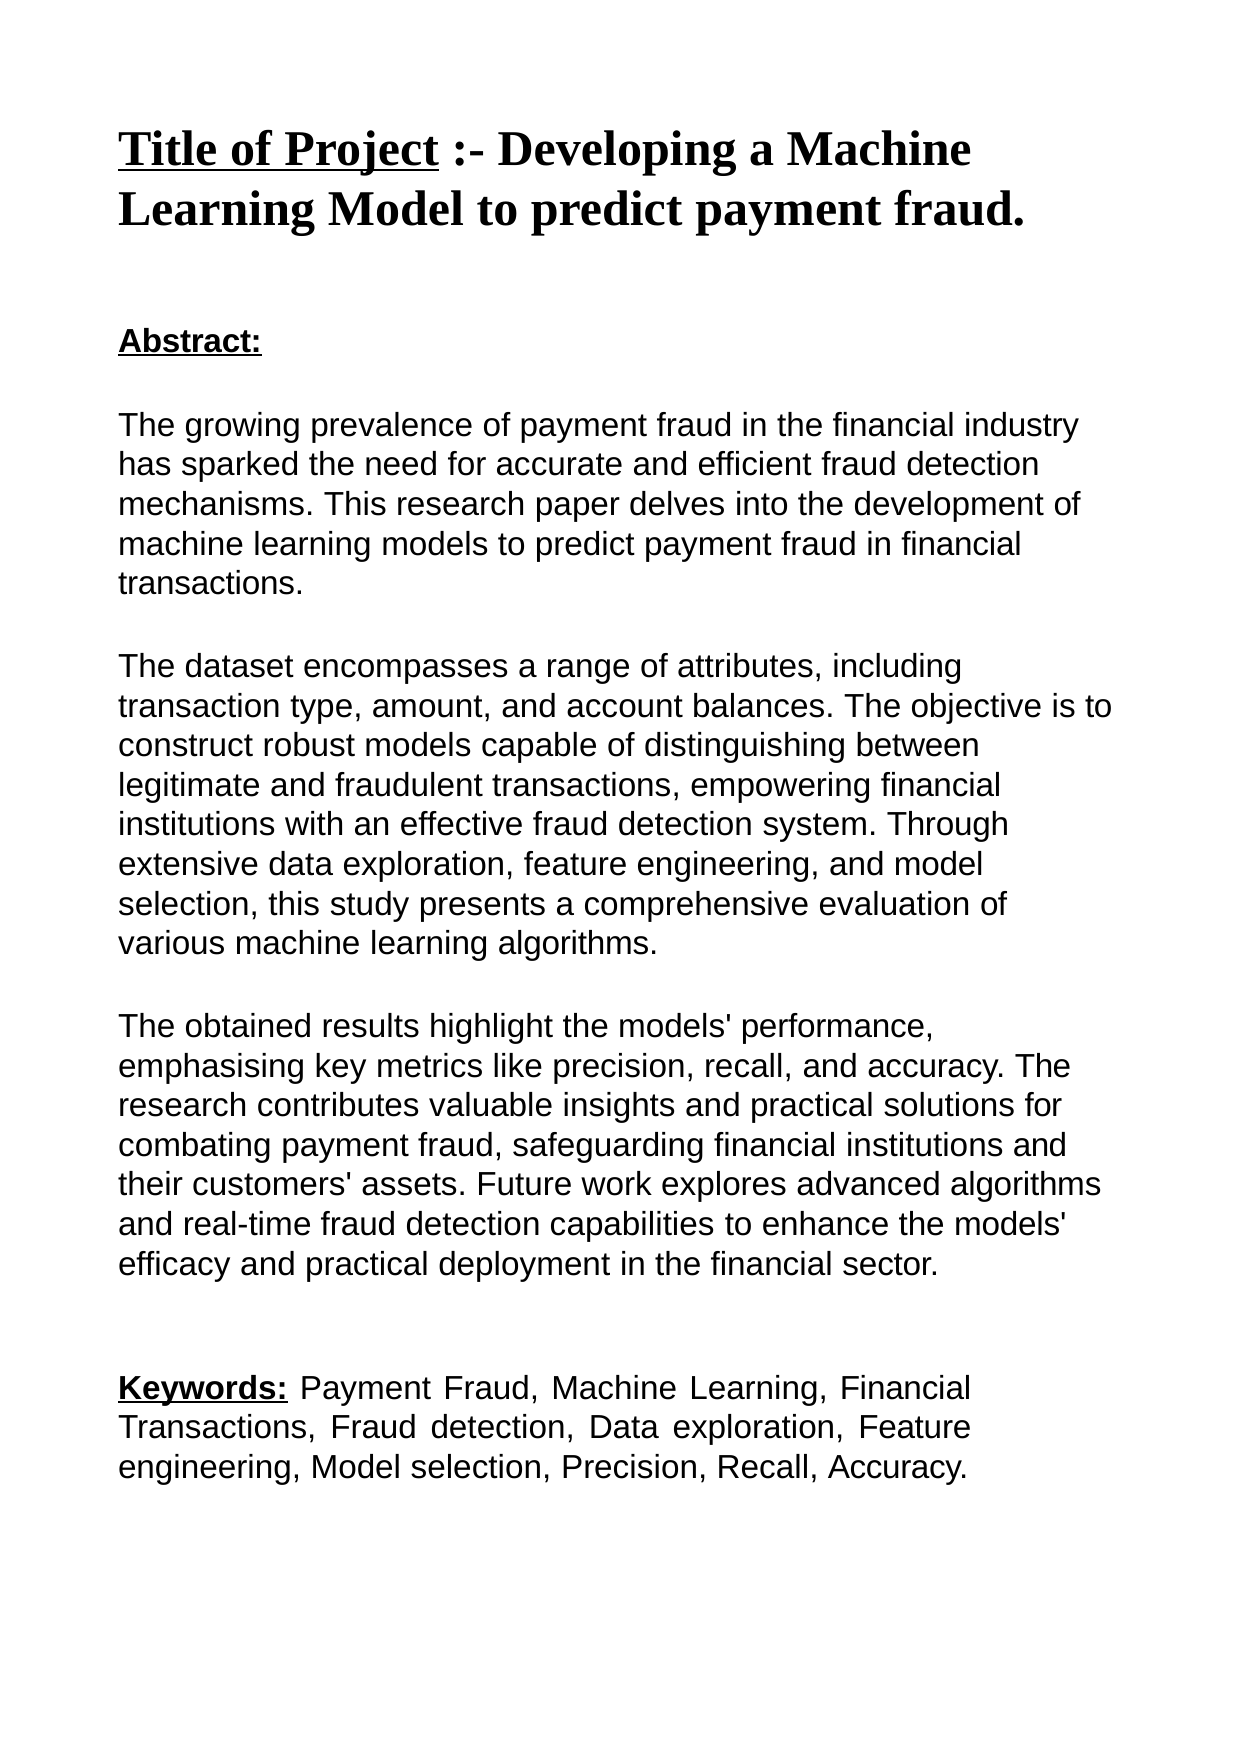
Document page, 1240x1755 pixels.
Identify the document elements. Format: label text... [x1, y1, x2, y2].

title Title of Project :- Developing a Machine Learning Model to predict payment fraud. [116, 113, 1028, 316]
list Abstract: The growing prevalence of payment fraud in the financial industry has sparked the need for accurate and efficient fraud detection mechanisms. This research paper delves into the development of machine learning models to predict payment fraud in financial transactions. The dataset encompasses a range of attributes, including transaction type, amount, and account balances. The objective is to construct robust models capable of distinguishing between legitimate and fraudulent transactions, empowering financial institutions with an effective fraud detection system. Through extensive data exploration, feature engineering, and model selection, this study presents a comprehensive evaluation of various machine learning algorithms. The obtained results highlight the models' performance, emphasising key metrics like precision, recall, and accuracy. The research contributes valuable insights and practical solutions for combating payment fraud, safeguarding financial institutions and their customers' assets. Future work explores advanced algorithms and real-time fraud detection capabilities to enhance the models' efficacy and practical deployment in the financial sector. Keywords: Payment Fraud, Machine Learning, Financial Transactions, Fraud detection, Data exploration, Feature engineering, Model selection, Precision, Recall, Accuracy. [116, 316, 1115, 1486]
